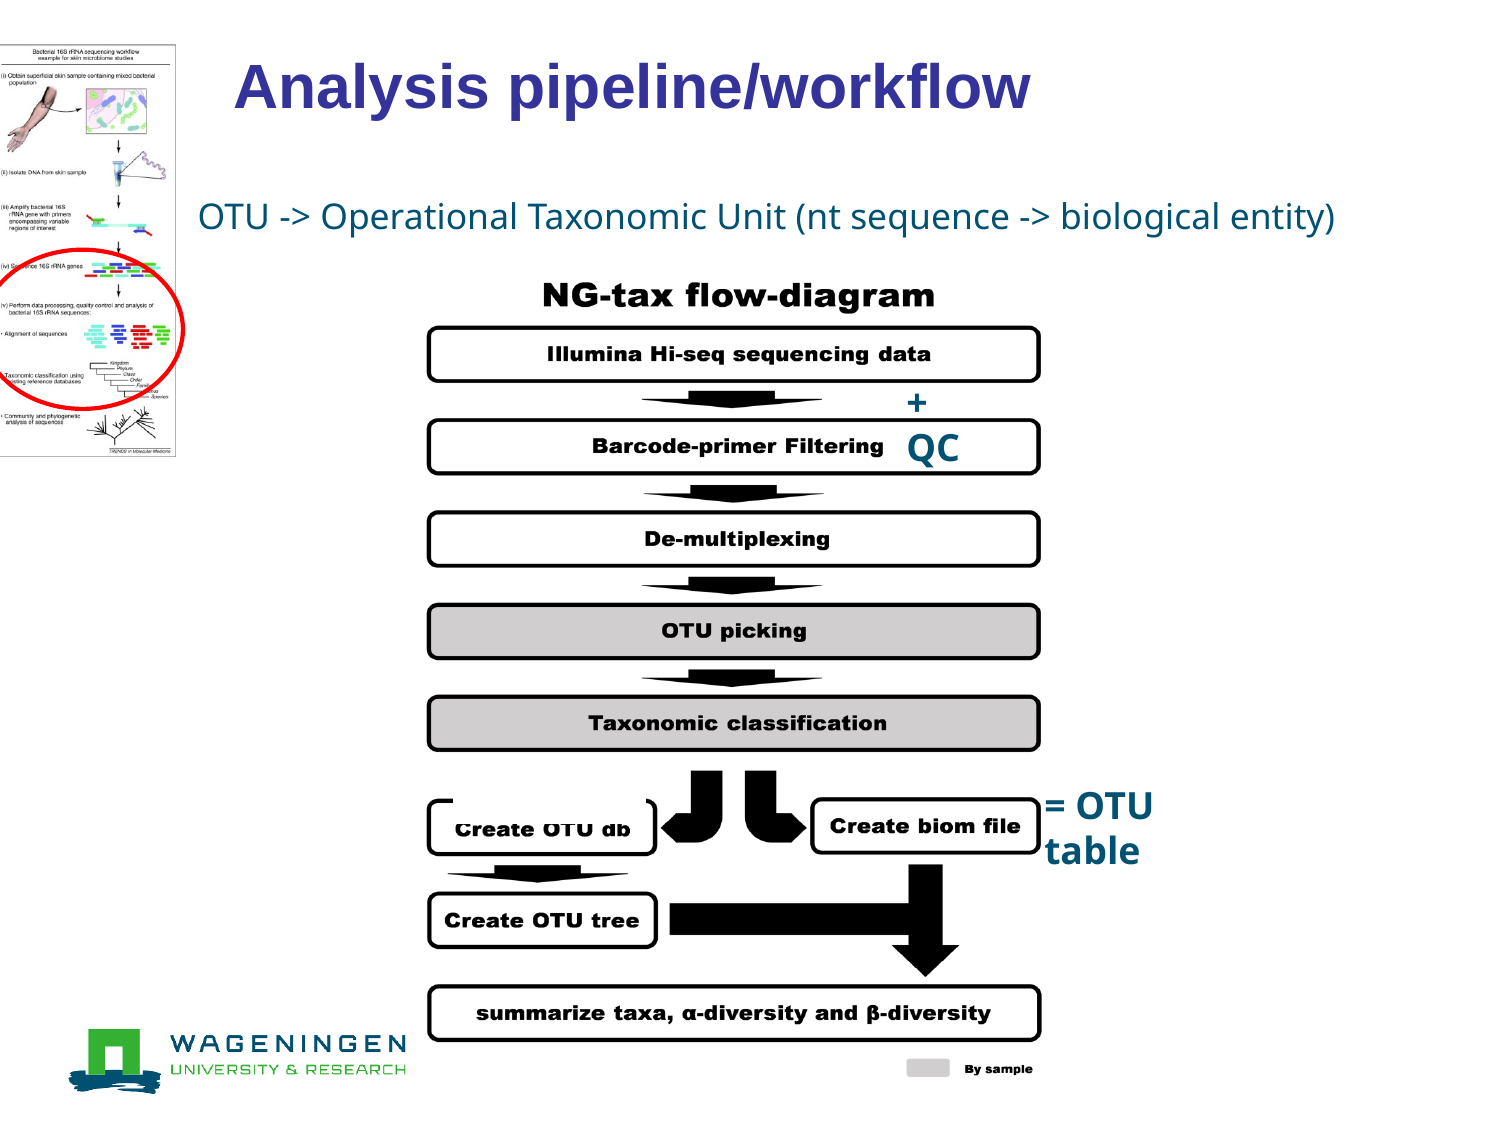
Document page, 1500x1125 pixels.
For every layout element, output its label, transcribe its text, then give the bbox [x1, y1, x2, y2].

text_box = OTU table [1058, 775, 1258, 880]
text_box [182, 309, 186, 349]
title Analysis pipeline/workflow [80, 37, 1466, 176]
picture [0, 0, 1500, 1125]
text_box OTU -> Operational Taxonomic Unit (nt sequence -> biological entity) [183, 186, 1500, 245]
